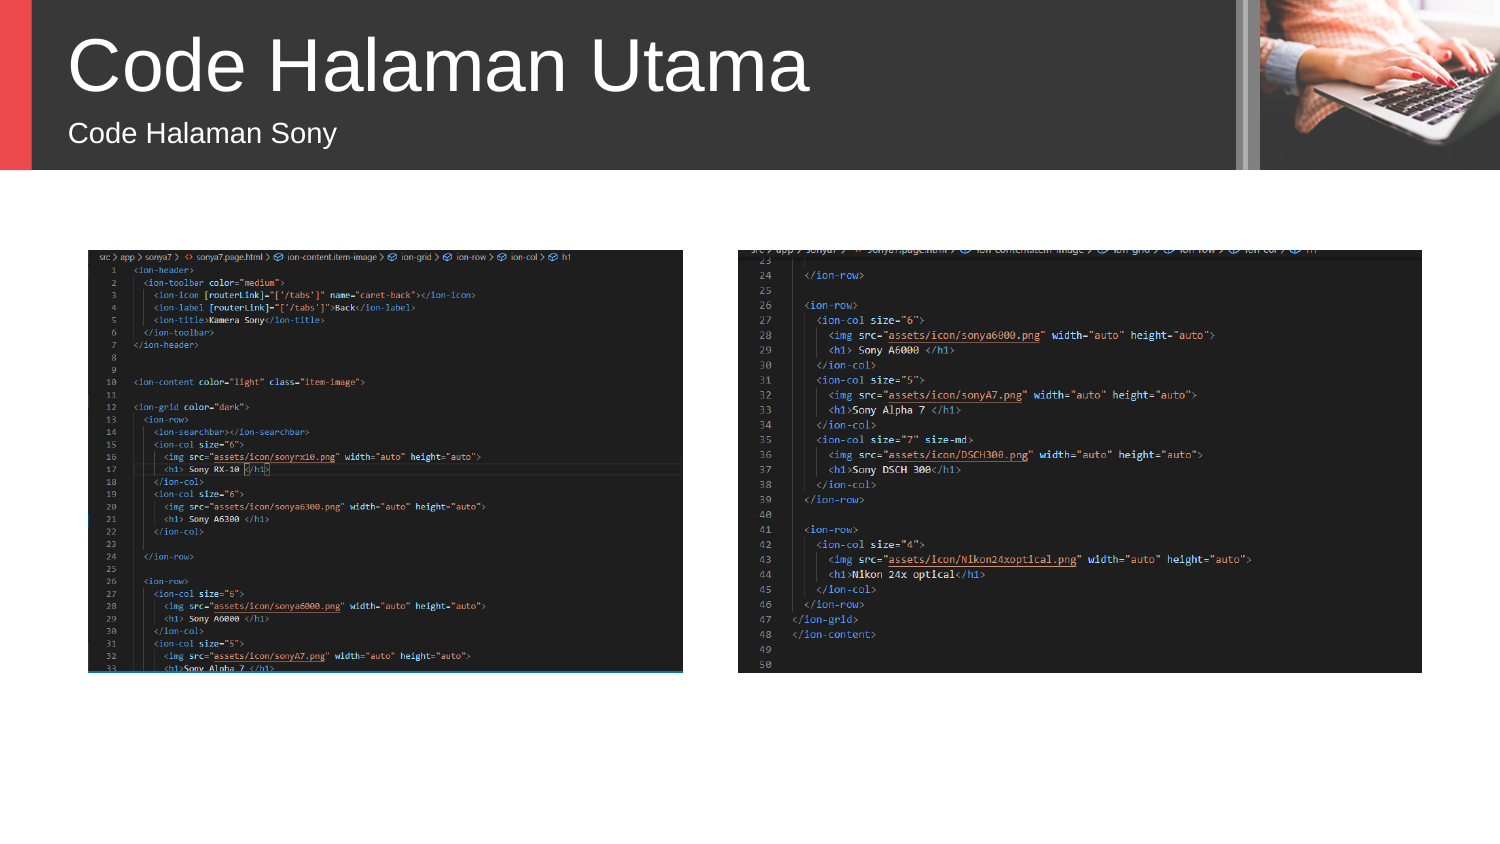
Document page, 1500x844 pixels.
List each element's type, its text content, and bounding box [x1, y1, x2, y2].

list Code Halaman Sony [53, 108, 1235, 156]
picture [0, 0, 1500, 844]
list Code Halaman Utama [53, 13, 1235, 108]
